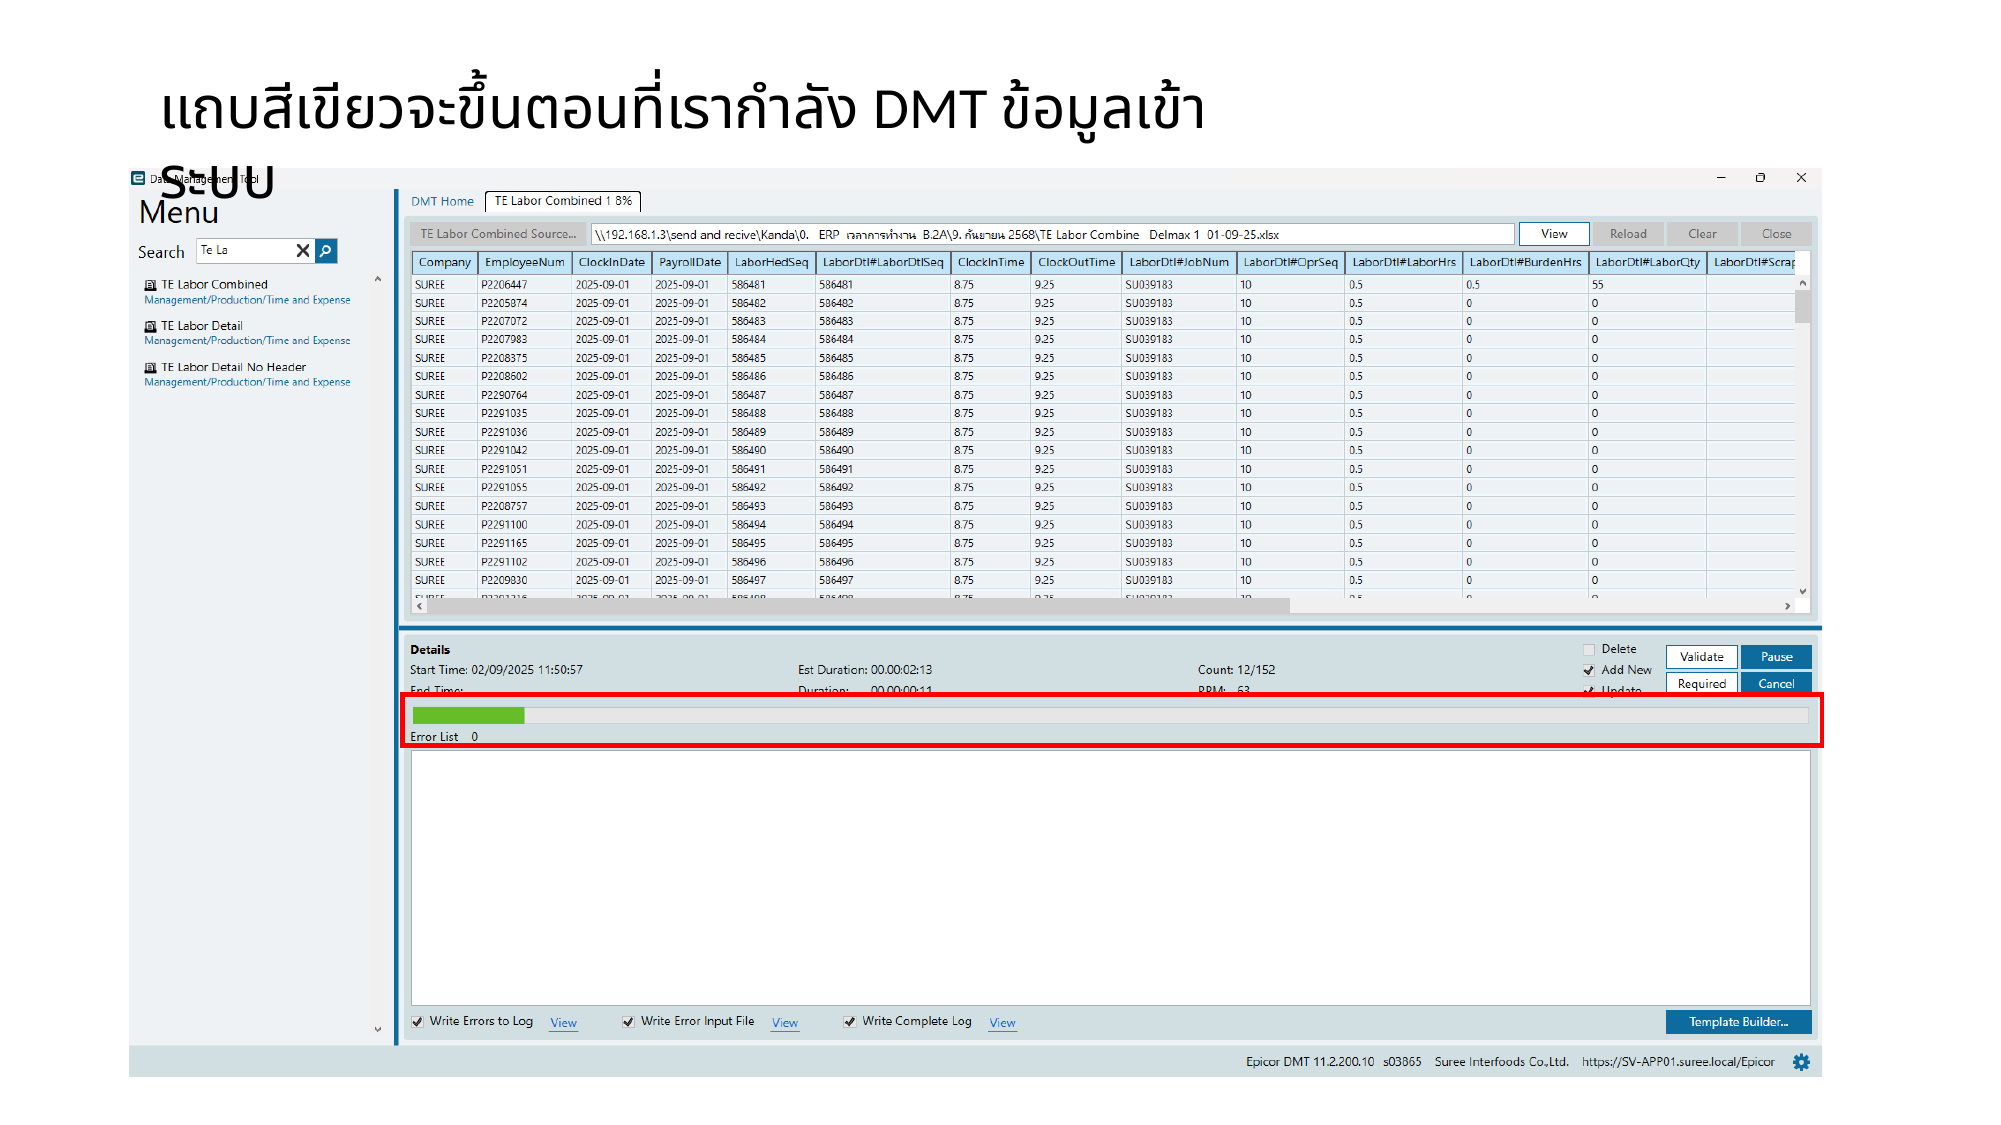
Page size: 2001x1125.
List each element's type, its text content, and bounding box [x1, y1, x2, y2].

picture [129, 168, 1823, 1077]
text_box แถบสีเขียวจะขึ้นตอนที่เรากำลัง DMT ข้อมูลเข้าระบบ [144, 62, 1228, 168]
